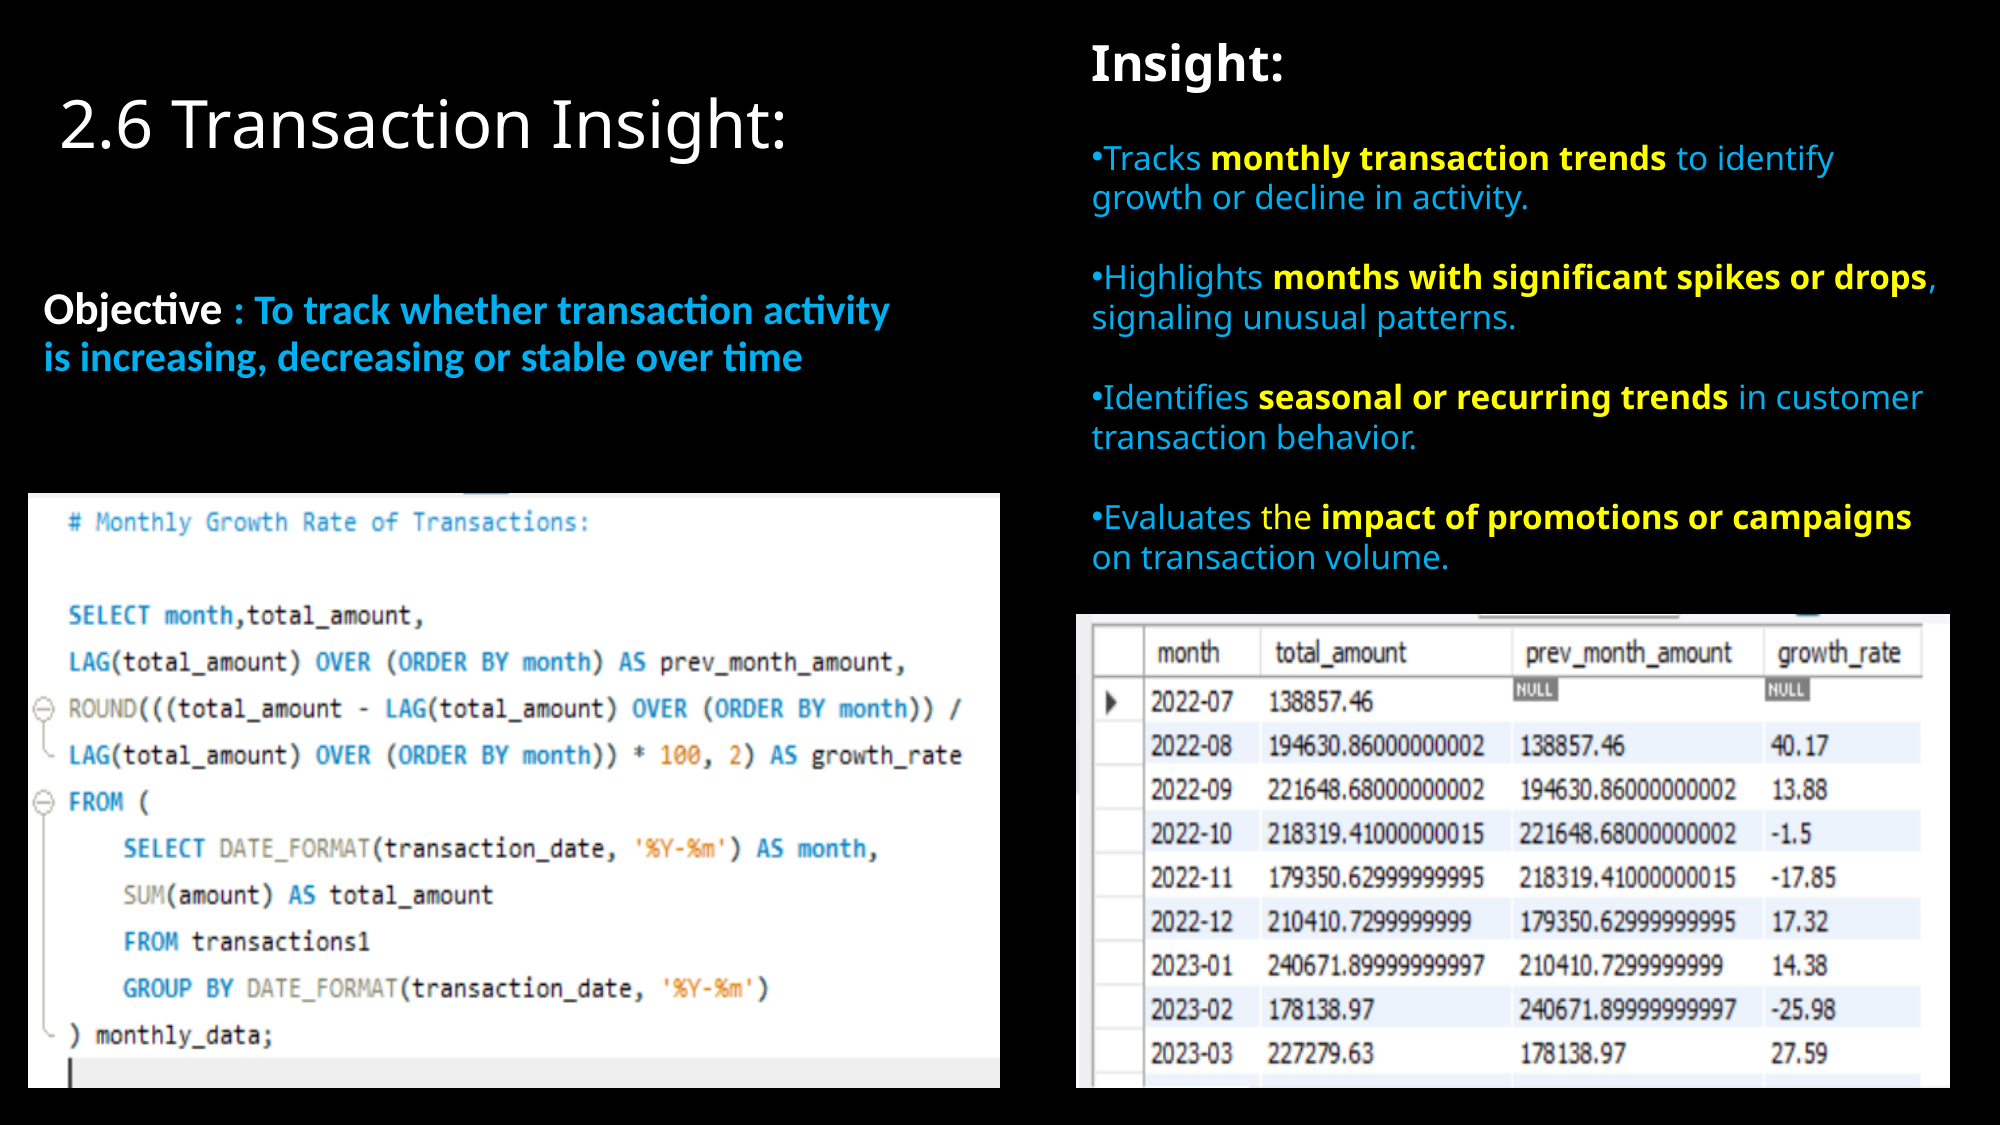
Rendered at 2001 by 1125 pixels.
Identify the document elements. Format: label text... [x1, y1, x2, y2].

list Objective : To track whether transaction activity is increasing, decreasing or stable over time [28, 252, 941, 388]
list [28, 493, 1000, 1088]
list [1076, 614, 1950, 1088]
list Insight: Tracks monthly transaction trends to identify growth or decline in activity. Highlights months with significant spikes or drops, signaling unusual patterns. Identifies seasonal or recurring trends in customer transaction behavior. Evaluates the impact of promotions or campaigns on transaction volume. [1076, 0, 1970, 631]
title 2.6 Transaction Insight: [44, 59, 904, 194]
